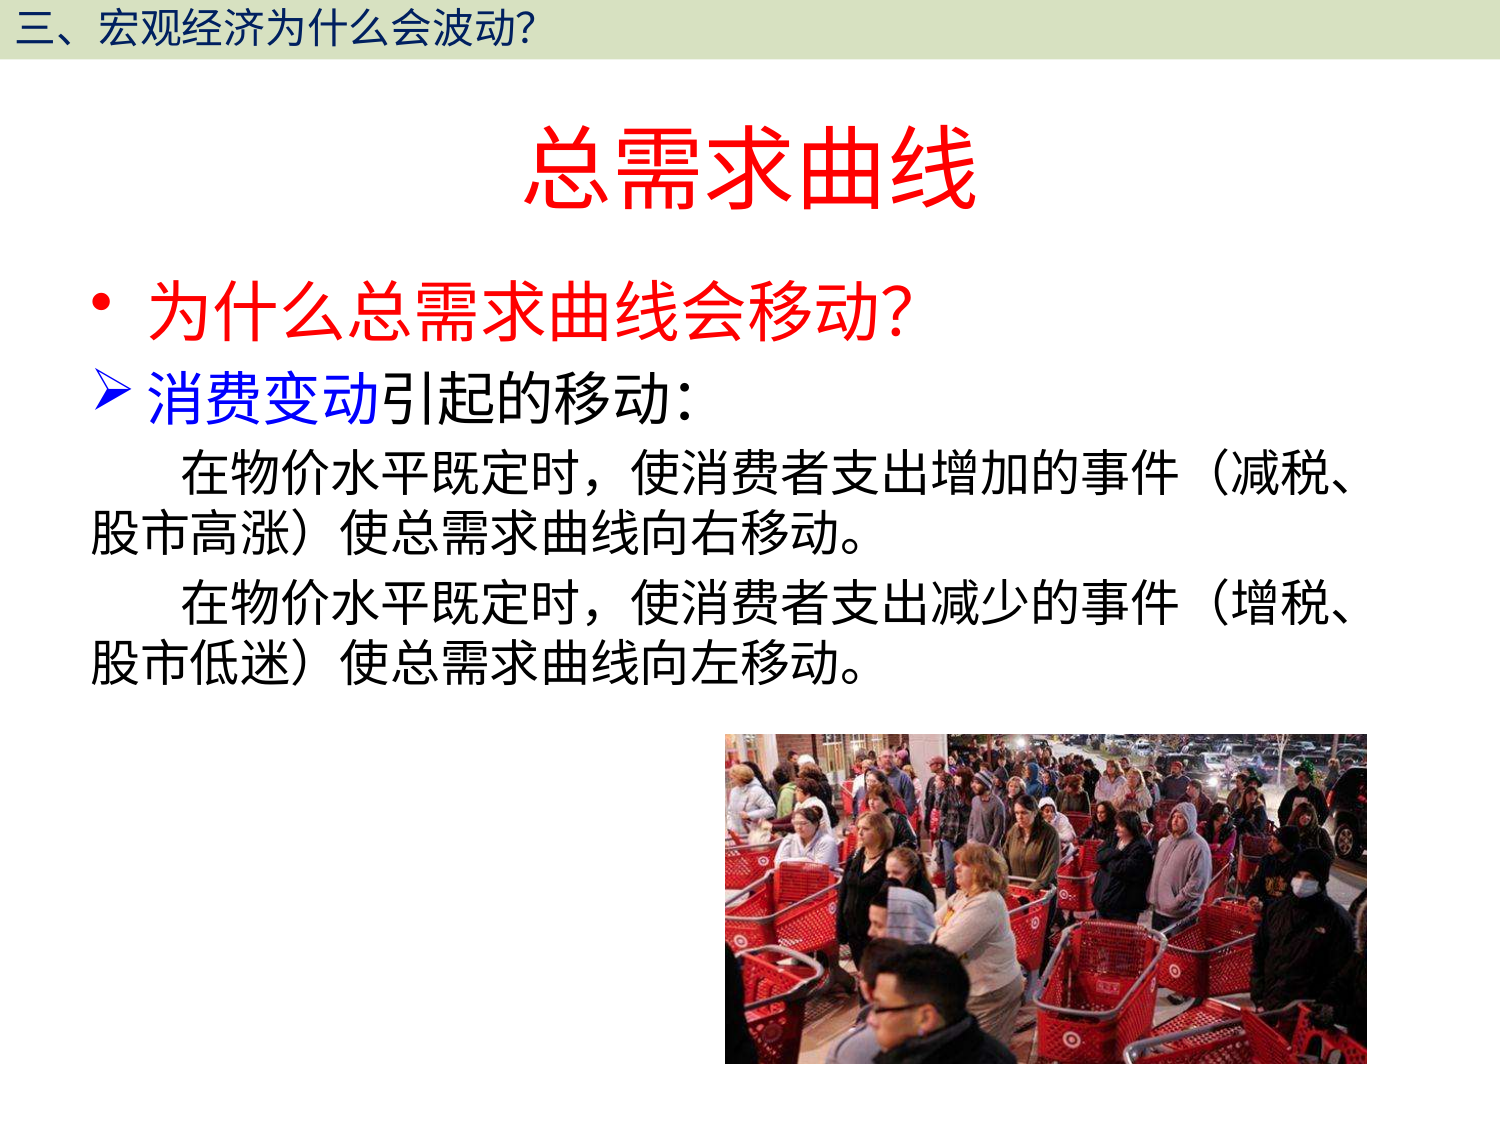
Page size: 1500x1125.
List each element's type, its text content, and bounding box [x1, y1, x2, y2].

list 为什么总需求曲线会移动？ 消费变动引起的移动： 在物价水平既定时，使消费者支出增加的事件（减税、股市高涨）使总需求曲线向右移动。 在物价水平既定时，使消费者支出减少的事件（增税、股市低迷）使总需求曲线向左移动。 [75, 262, 1425, 1005]
title 总需求曲线 [75, 99, 1425, 233]
picture [725, 734, 1367, 1064]
